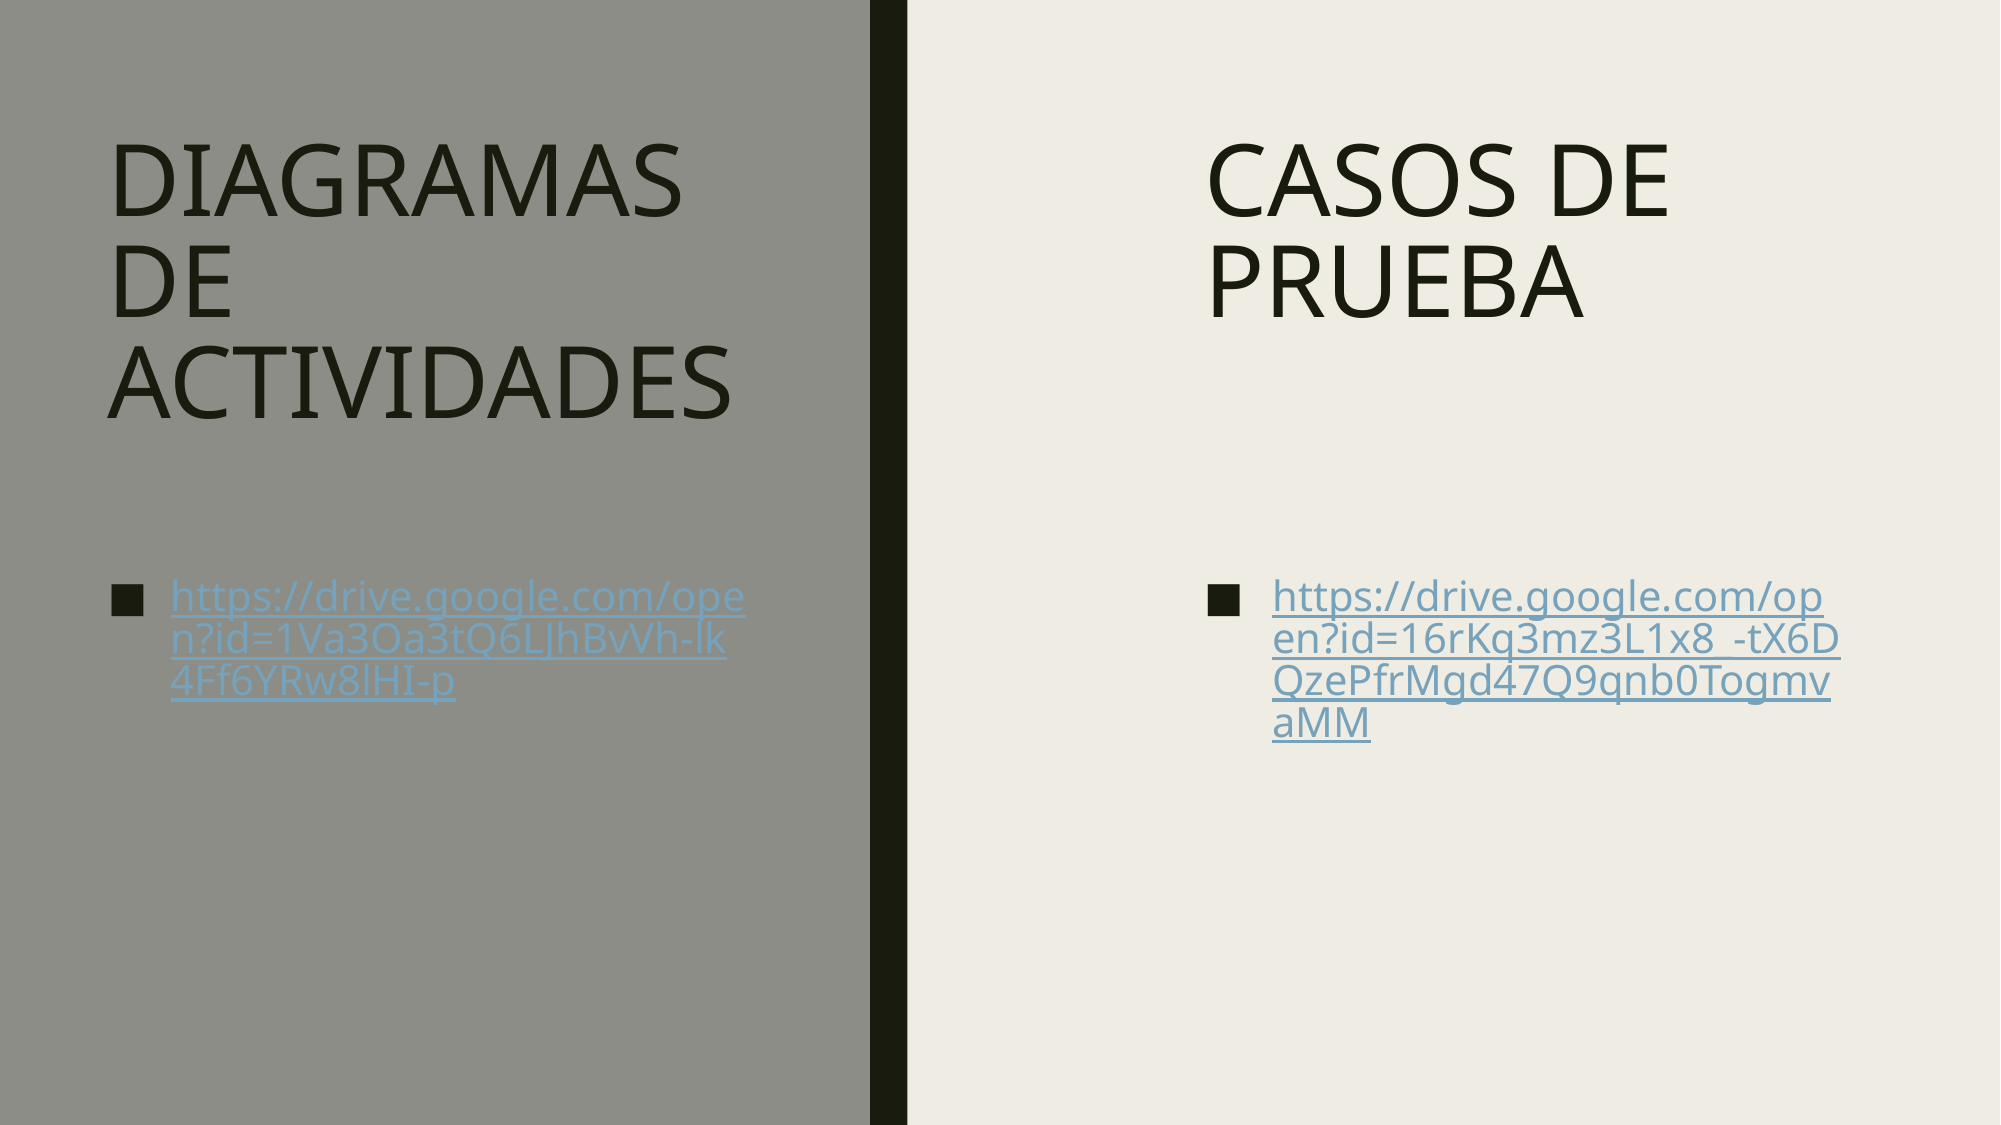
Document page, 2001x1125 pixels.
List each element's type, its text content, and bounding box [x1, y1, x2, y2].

title DIAGRAMAS DE ACTIVIDADES [92, 128, 811, 337]
text_box https://drive.google.com/open?id=1Va3Oa3tQ6LJhBvVh-lk4Ff6YRw8lHI-p [92, 562, 765, 741]
text_box CASOS DE PRUEBA [1189, 128, 1908, 337]
text_box https://drive.google.com/open?id=16rKq3mz3L1x8_-tX6DQzePfrMgd47Q9qnb0TogmvaMM [1189, 562, 1861, 741]
